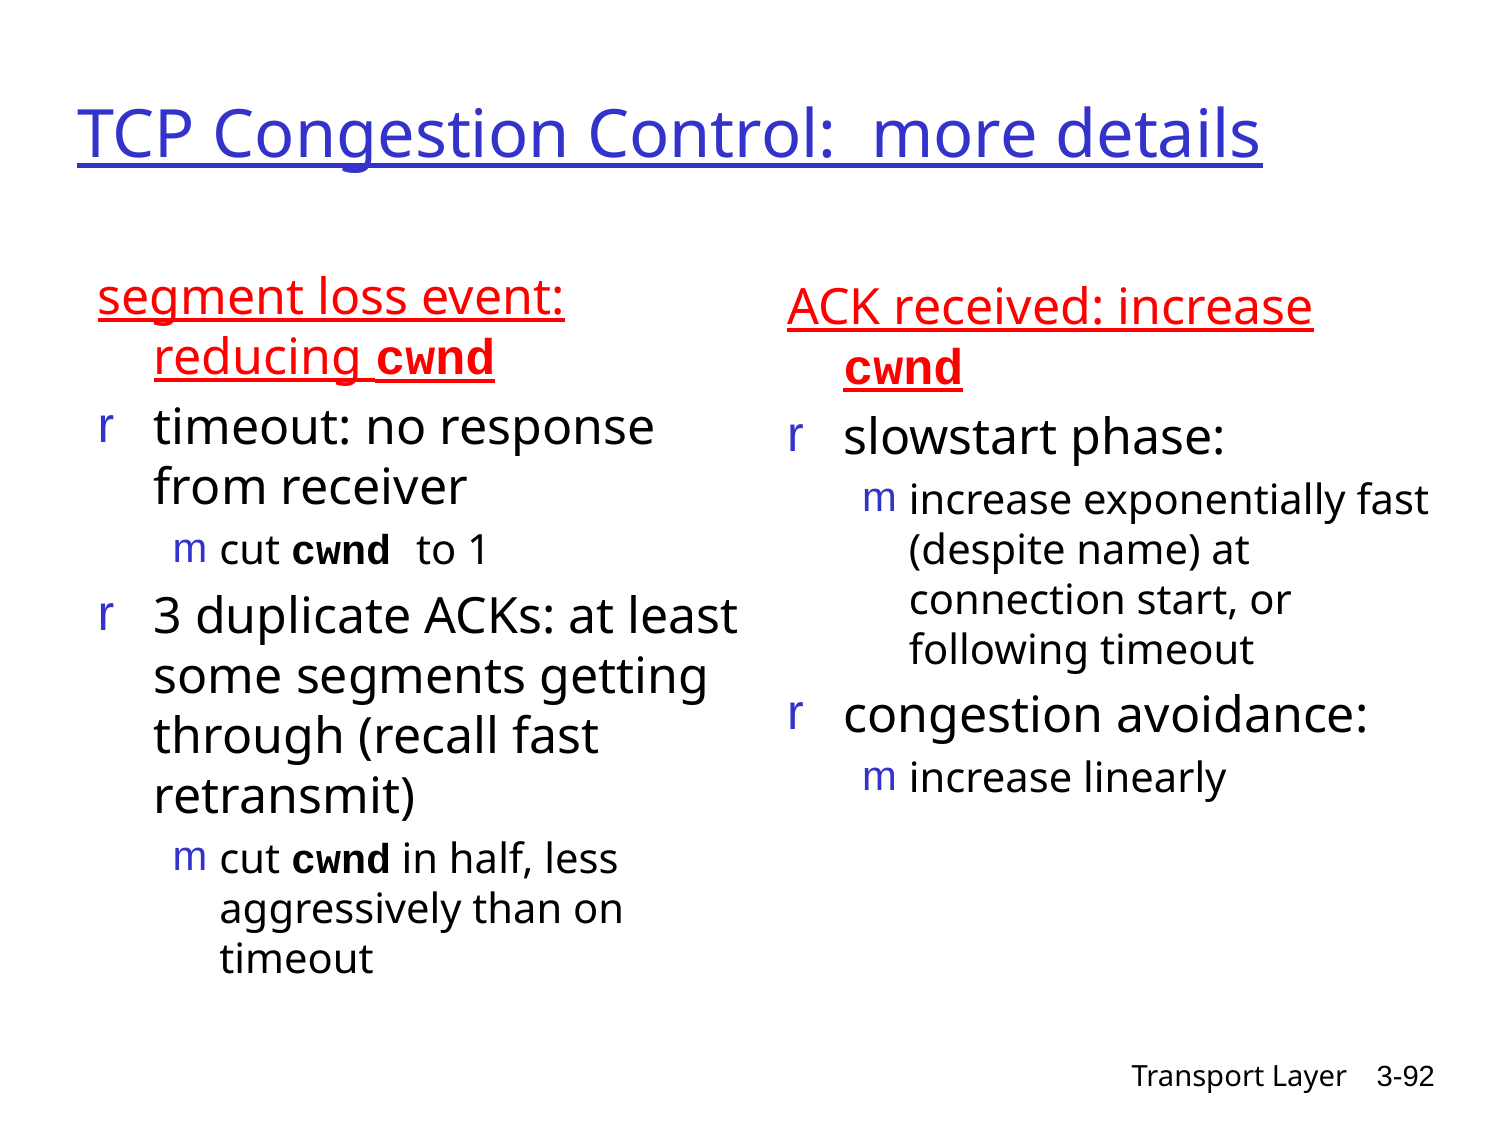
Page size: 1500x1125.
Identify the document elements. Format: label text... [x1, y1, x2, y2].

text_box Transport Layer [887, 1049, 1339, 1125]
list segment loss event: reducing cwnd timeout: no response from receiver cut cwnd to 1 3 duplicate ACKs: at least some segments getting through (recall fast retransmit) cut cwnd in half, less aggressively than on timeout [82, 257, 757, 1020]
text_box 3-92 [1339, 1049, 1450, 1125]
text_box ACK received: increase cwnd slowstart phase: increase exponentially fast (despite name) at connection start, or following timeout congestion avoidance: increase linearly [772, 266, 1446, 1030]
title TCP Congestion Control: more details [62, 37, 1337, 225]
